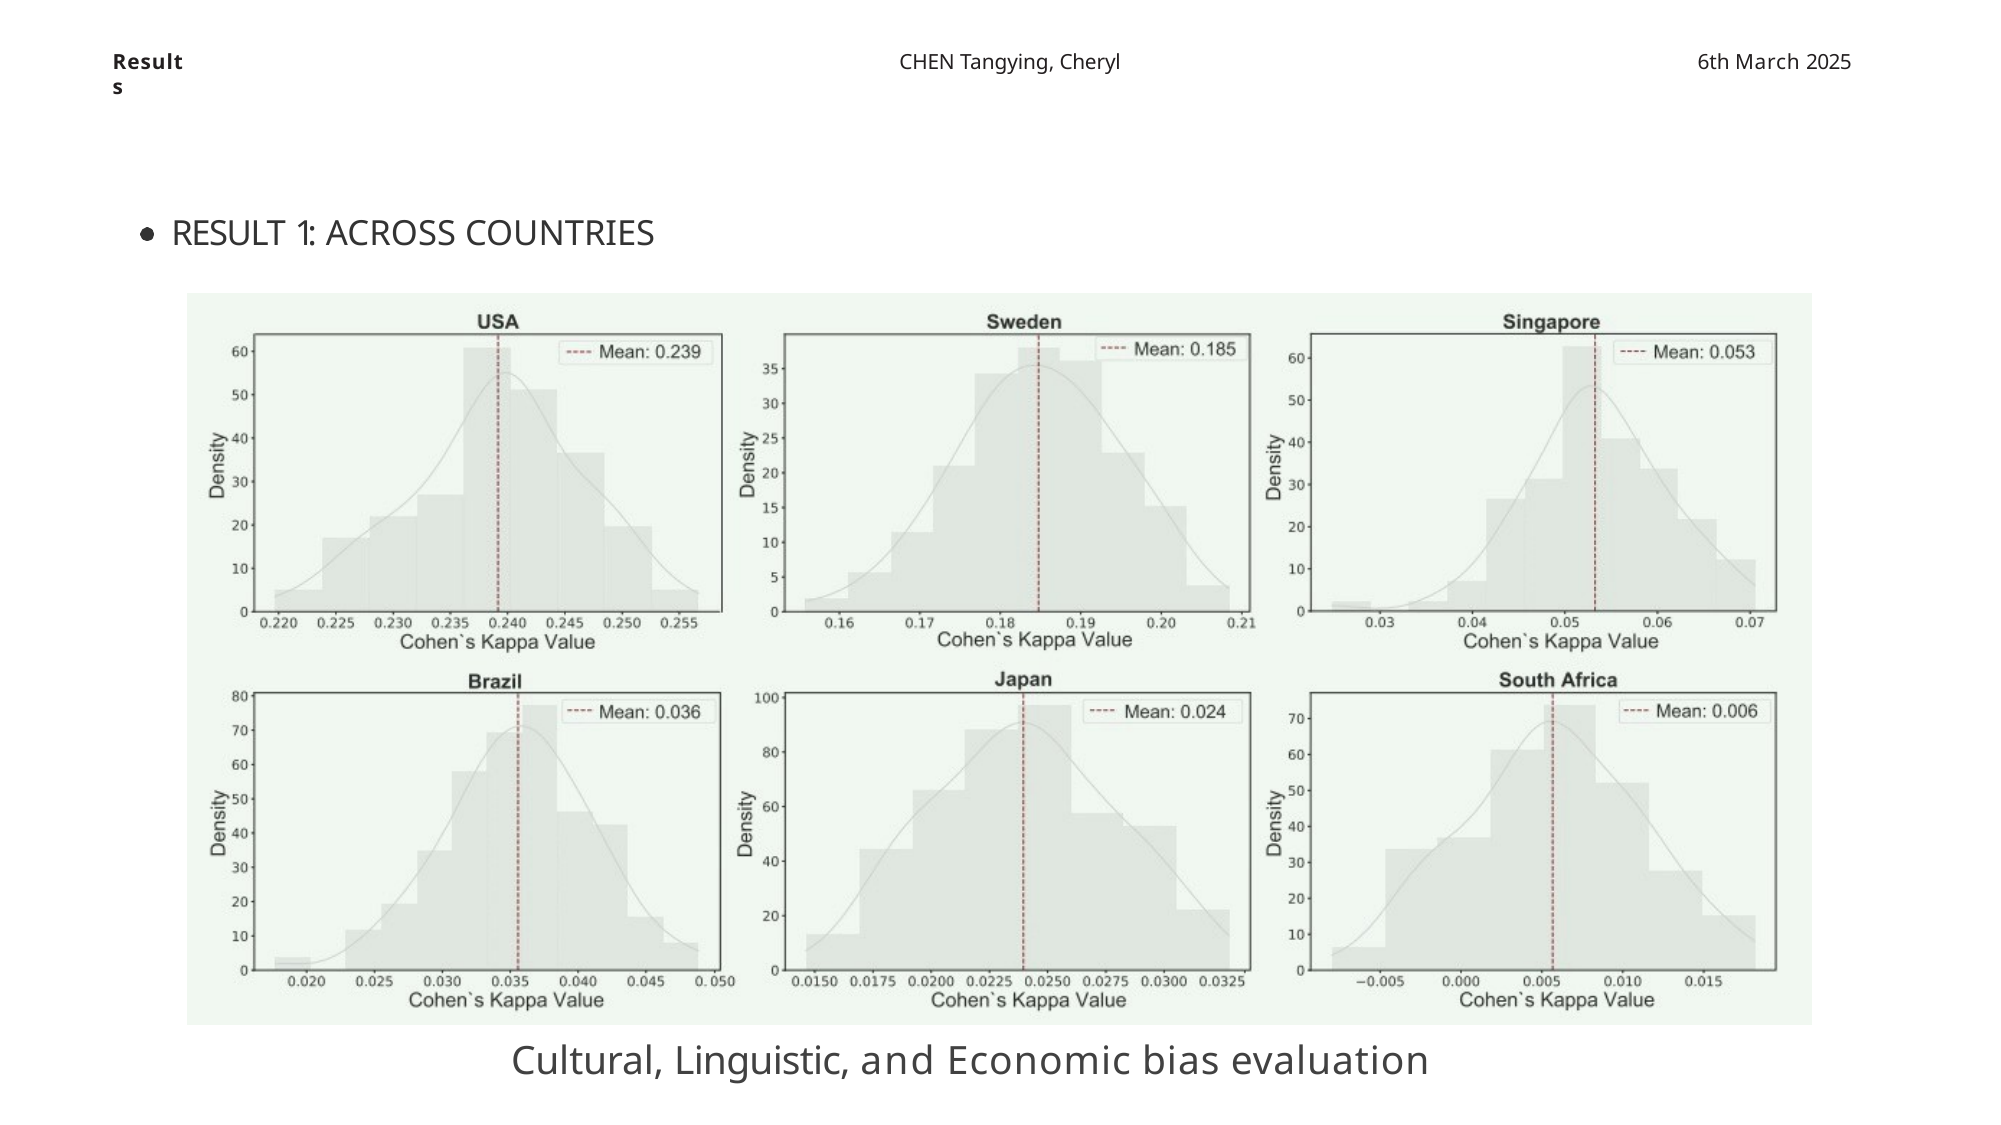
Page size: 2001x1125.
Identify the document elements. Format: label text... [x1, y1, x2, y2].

text_box CHEN Tangying, Cheryl [897, 47, 1136, 74]
picture [140, 227, 154, 241]
picture [187, 293, 1813, 1026]
text_box 6th March 2025 [1696, 47, 1861, 74]
text_box Results [111, 47, 193, 99]
text_box Cultural, Linguistic, and Economic bias evaluation [509, 1033, 1471, 1082]
text_box RESULT 1: ACROSS COUNTRIES [170, 209, 662, 253]
